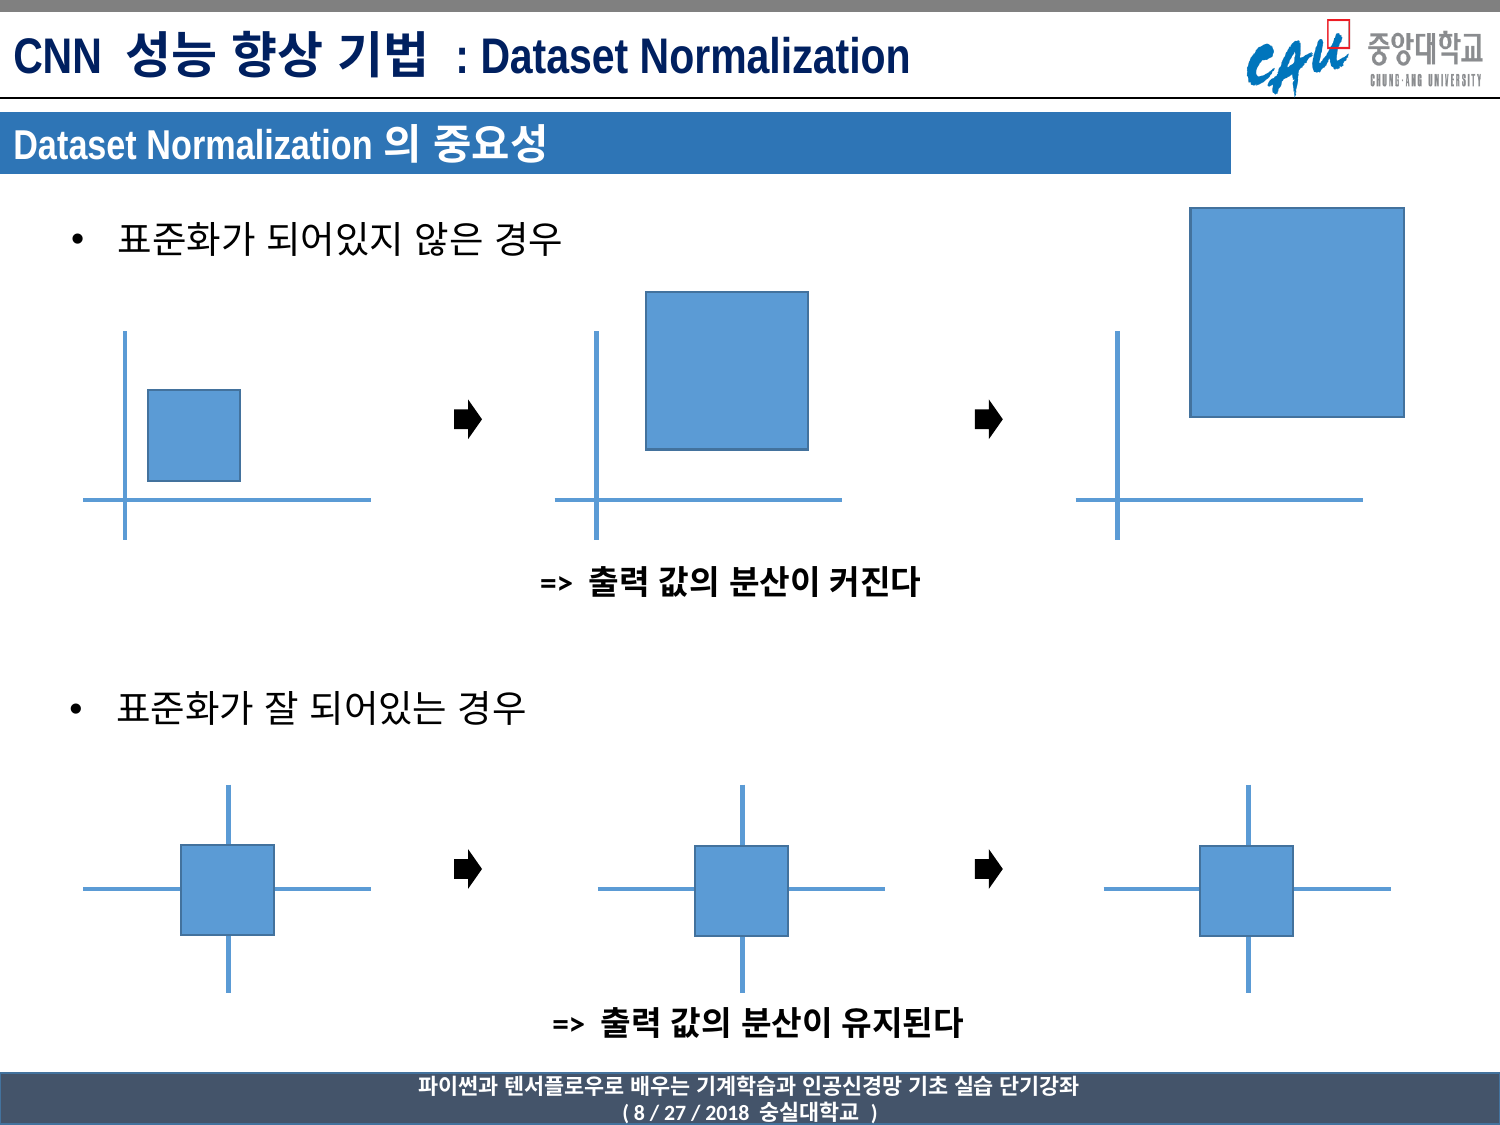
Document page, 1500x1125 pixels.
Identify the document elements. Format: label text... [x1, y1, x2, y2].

text_box [1189, 207, 1405, 418]
text_box [1199, 889, 1248, 937]
text_box CNN 성능 향상 기법 : Dataset Normalization [0, 4, 1173, 103]
text_box [1199, 845, 1248, 888]
text_box => 출력 값의 분산이 유지된다 [537, 994, 980, 1049]
text_box [180, 889, 228, 936]
text_box [180, 844, 228, 888]
text_box 표준화가 잘 되어있는 경우 [54, 678, 543, 738]
text_box Dataset Normalization의 중요성 [0, 112, 1231, 174]
text_box [694, 889, 742, 937]
text_box [645, 291, 809, 451]
picture [1227, 5, 1500, 110]
text_box [694, 845, 742, 888]
text_box [1249, 845, 1294, 888]
text_box [743, 845, 789, 888]
text_box [229, 844, 275, 888]
text_box [453, 845, 484, 893]
text_box [229, 889, 275, 936]
text_box [743, 889, 789, 937]
text_box [973, 845, 1005, 893]
text_box [1249, 889, 1294, 937]
text_box => 출력 값의 분산이 커진다 [525, 553, 937, 609]
text_box 표준화가 되어있지 않은 경우 [56, 208, 579, 268]
text_box [453, 396, 484, 443]
text_box [147, 389, 241, 482]
text_box [973, 396, 1005, 443]
